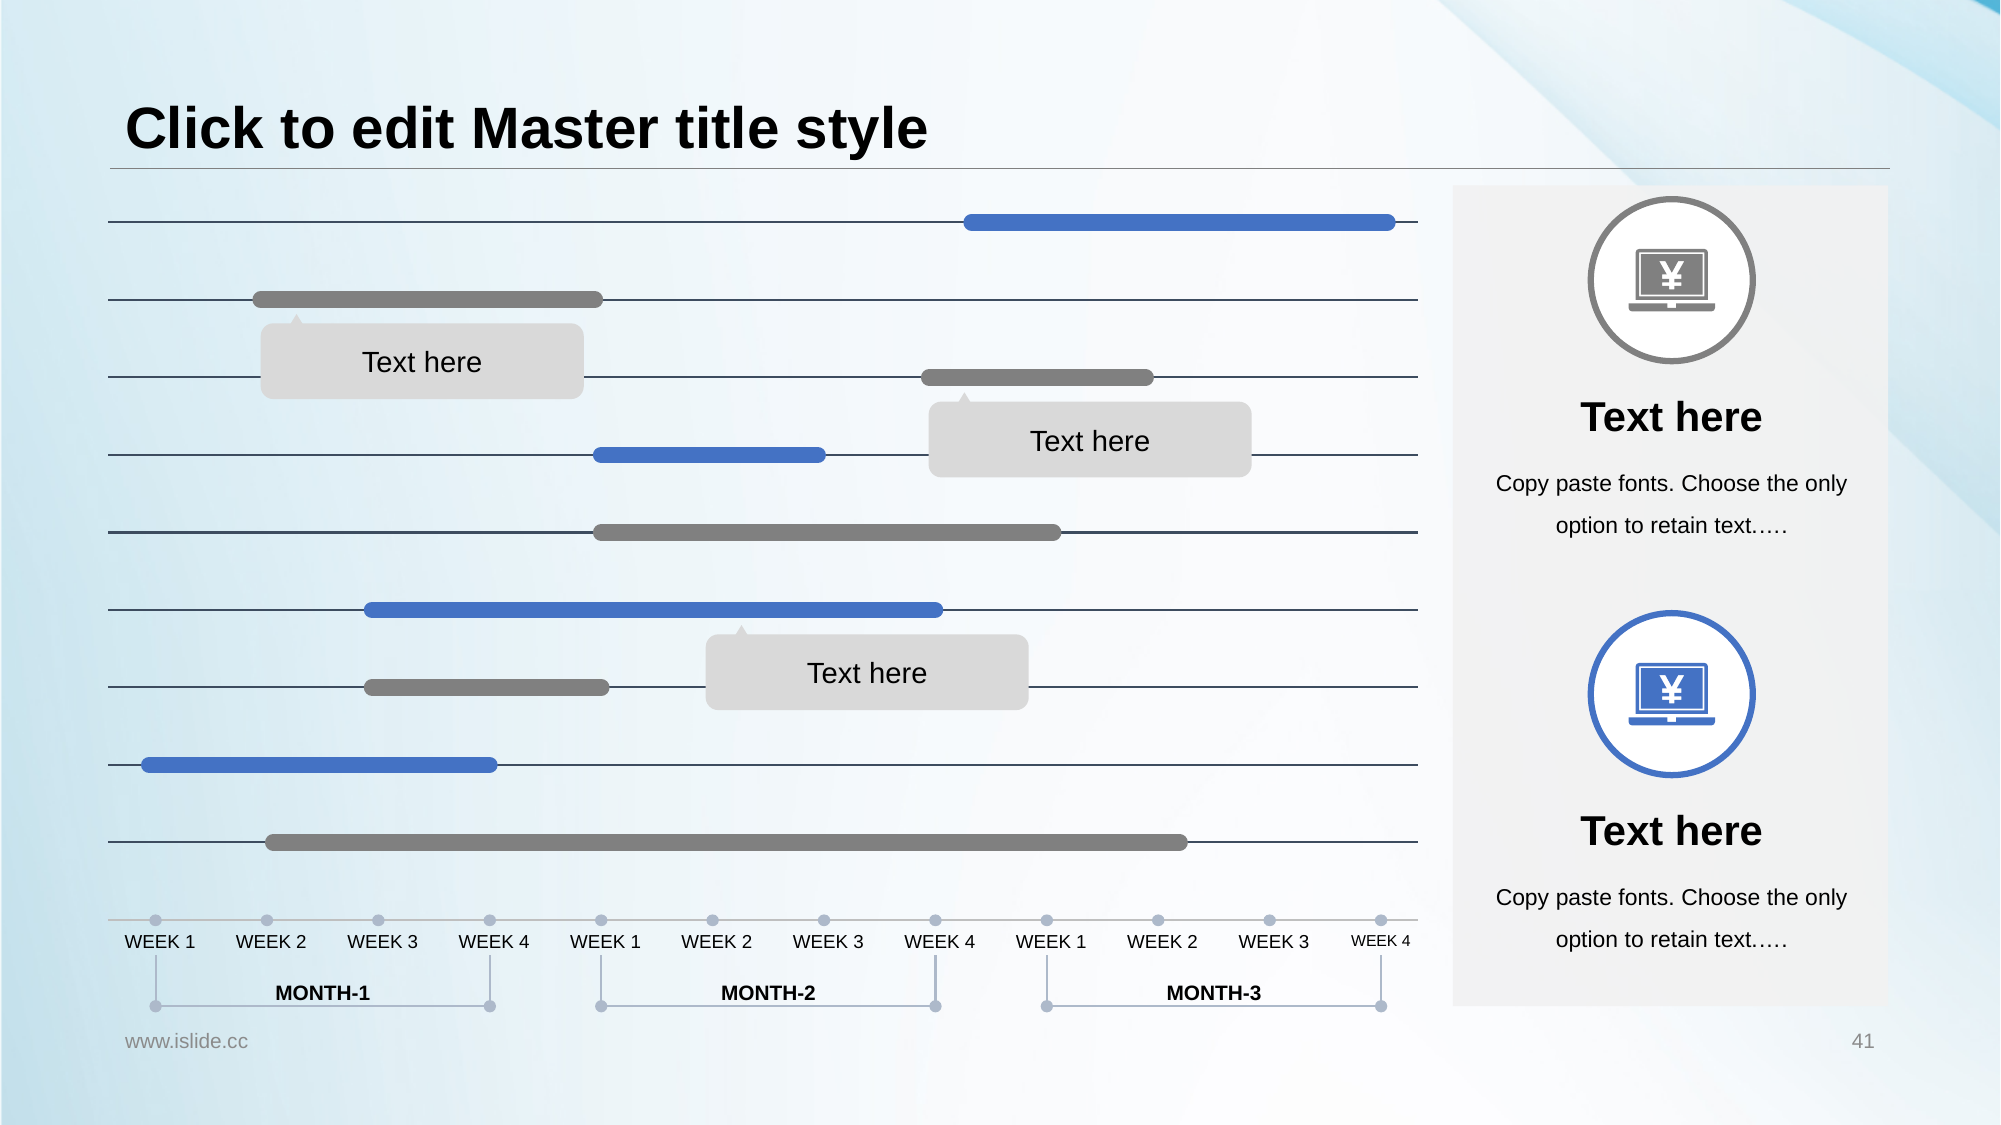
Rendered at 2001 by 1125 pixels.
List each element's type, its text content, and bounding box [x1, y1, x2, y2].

slide_number 41 [1412, 1023, 1890, 1058]
footer www.islide.cc [109, 1023, 790, 1058]
title Click to edit Master title style [109, 0, 1890, 169]
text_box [108, 185, 1890, 1007]
picture [4, 0, 2001, 1125]
